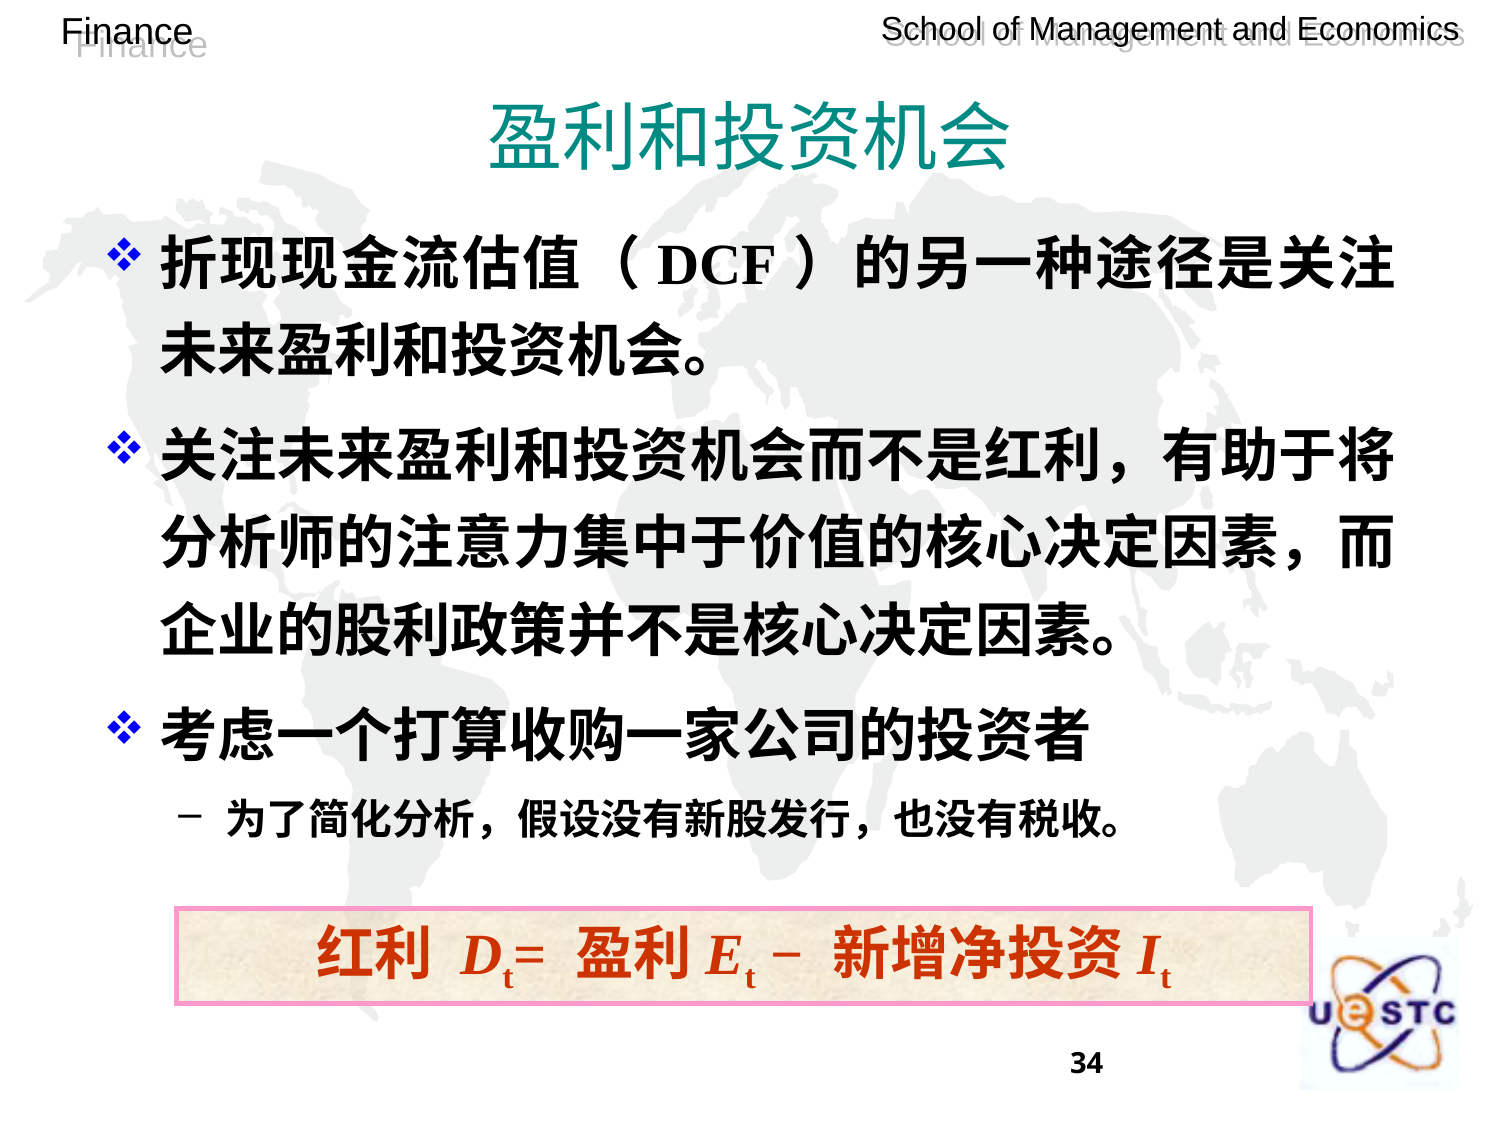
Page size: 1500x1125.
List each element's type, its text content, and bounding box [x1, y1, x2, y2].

text_box 红利 Dt= 盈利Et − 新增净投资It [176, 908, 1312, 1004]
picture [1299, 937, 1459, 1090]
list 折现现金流估值（DCF）的另一种途径是关注未来盈利和投资机会。 关注未来盈利和投资机会而不是红利，有助于将分析师的注意力集中于价值的核心决定因素，而企业的股利政策并不是核心决定因素。 考虑一个打算收购一家公司的投资者 为了简化分析，假设没有新股发行，也没有税收。 [88, 200, 1412, 859]
title 盈利和投资机会 [52, 68, 1448, 201]
